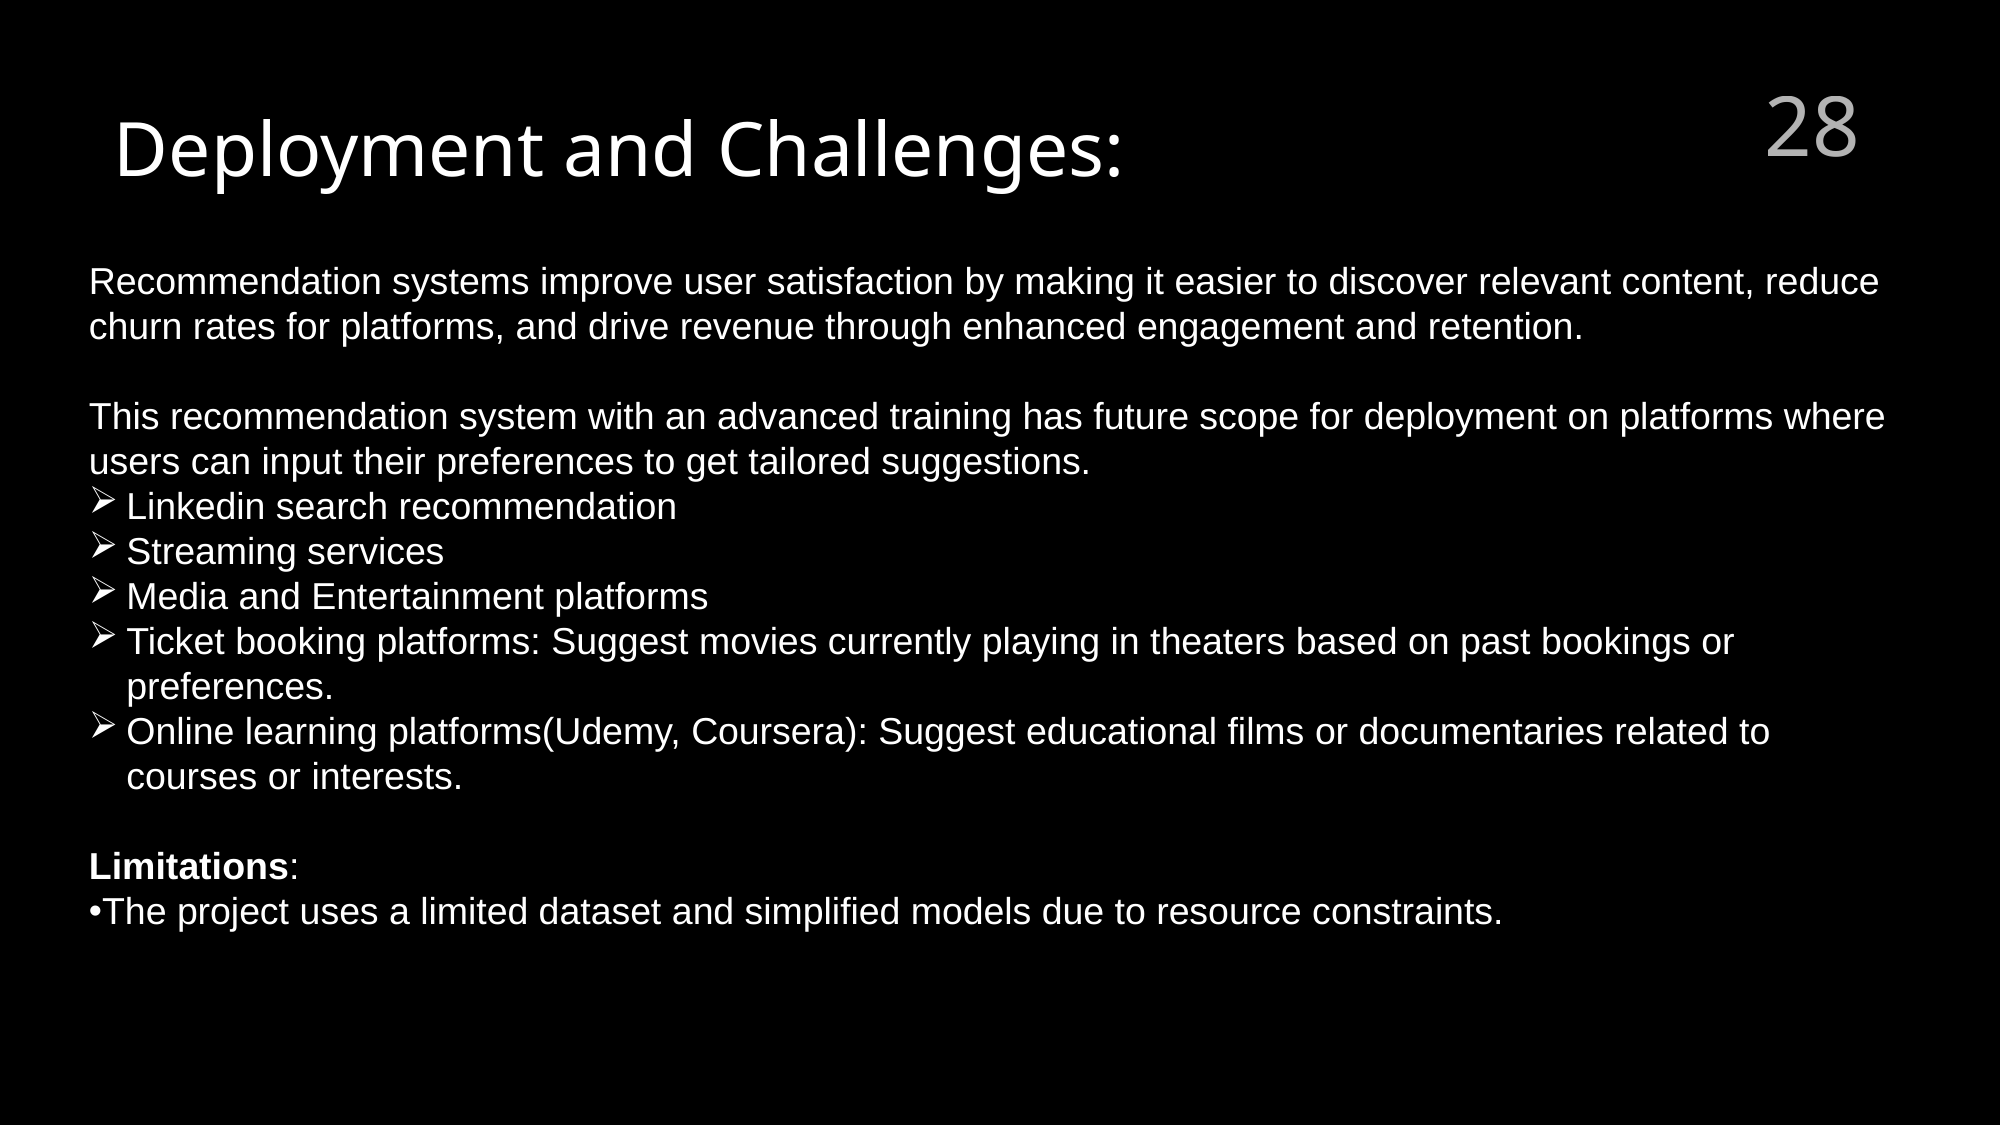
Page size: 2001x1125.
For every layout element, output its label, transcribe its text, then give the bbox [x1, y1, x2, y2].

title Deployment and Challenges: [98, 104, 1849, 230]
slide_number 28 [1500, 65, 1875, 191]
list Recommendation systems improve user satisfaction by making it easier to discover relevant content, reduce churn rates for platforms, and drive revenue through enhanced engagement and retention. This recommendation system with an advanced training has future scope for deployment on platforms where users can input their preferences to get tailored suggestions. Linkedin search recommendation Streaming services Media and Entertainment platforms Ticket booking platforms: Suggest movies currently playing in theaters based on past bookings or preferences. Online learning platforms(Udemy, Coursera): Suggest educational films or documentaries related to courses or interests. Limitations: The project uses a limited dataset and simplified models due to resource constraints. [73, 250, 1910, 986]
